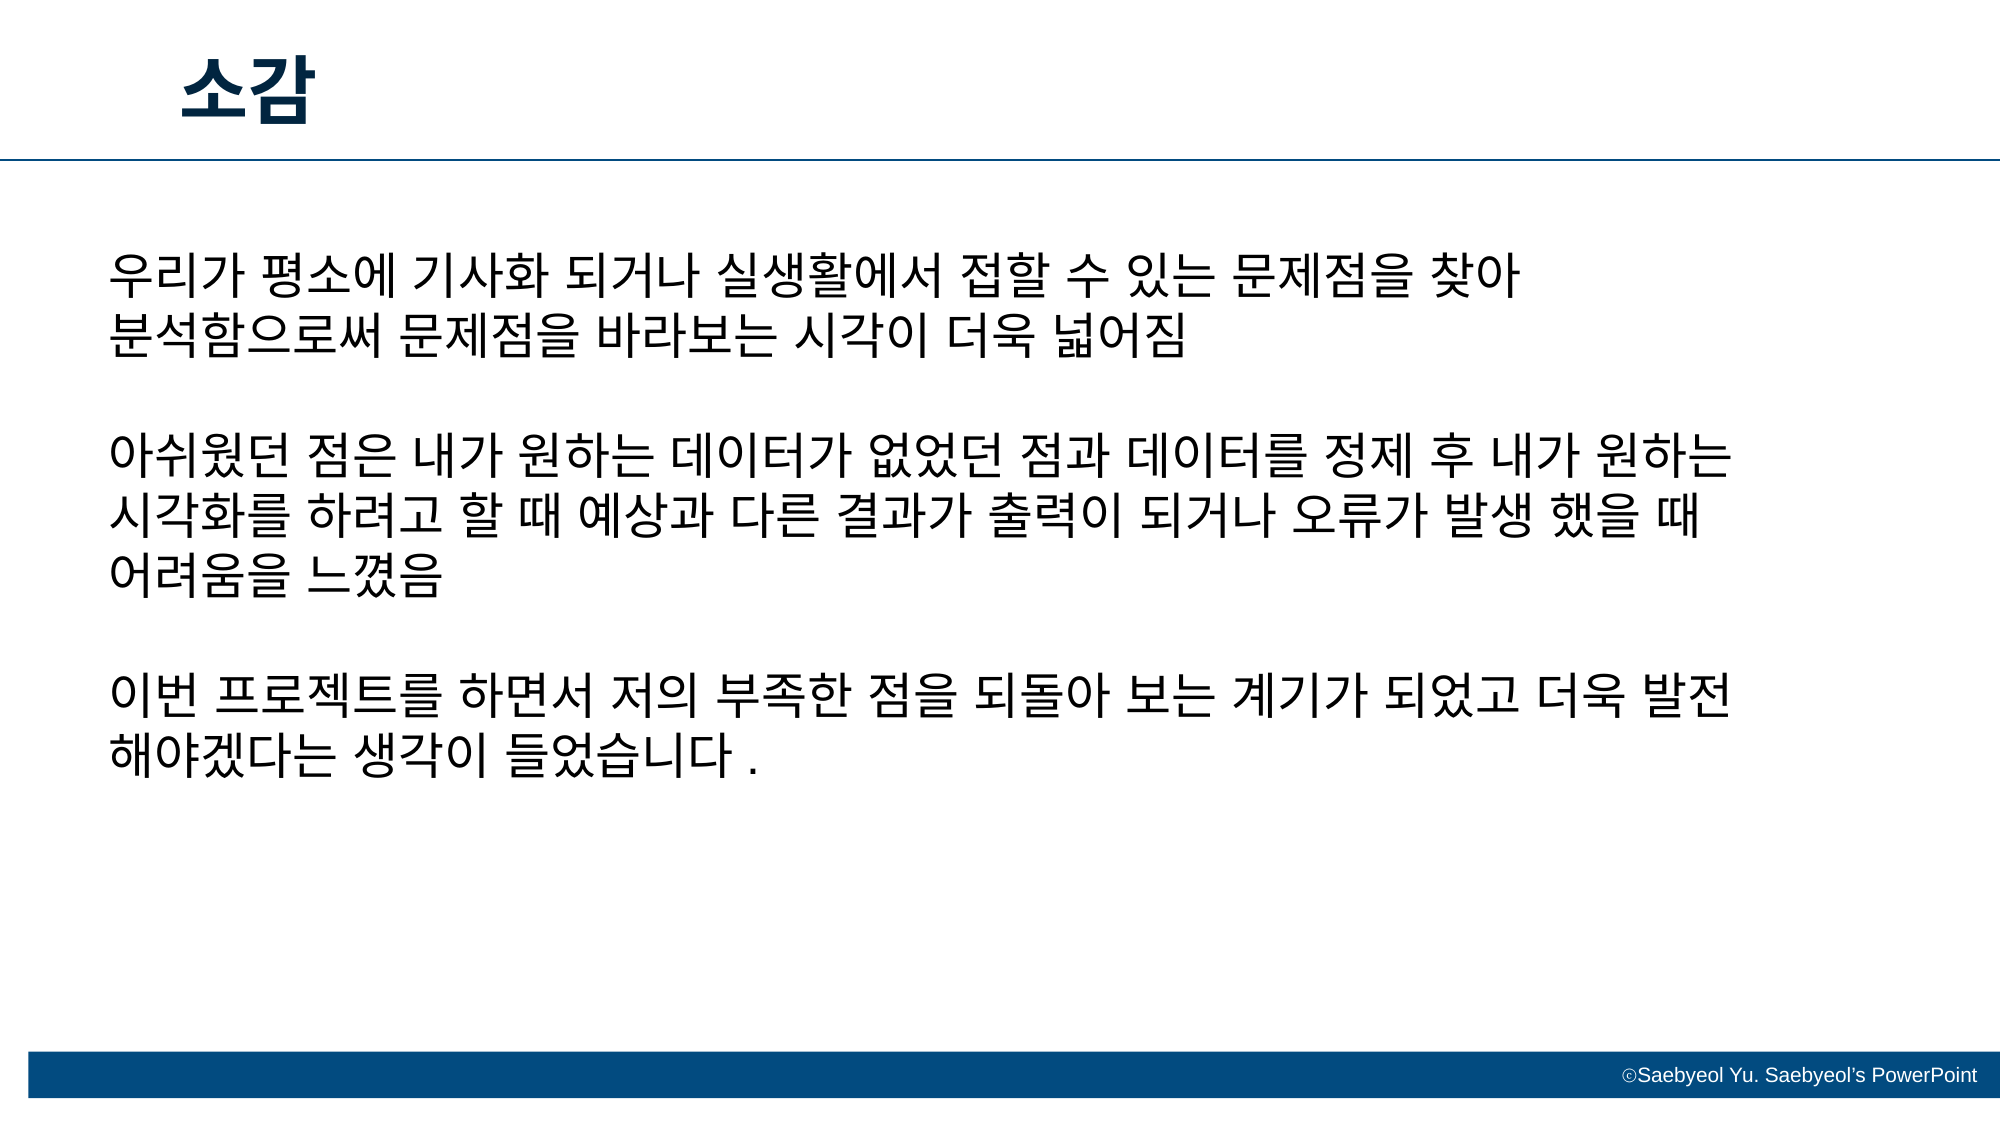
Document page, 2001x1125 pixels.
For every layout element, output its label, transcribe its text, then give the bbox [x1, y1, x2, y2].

text_box 소감 [164, 36, 851, 141]
text_box 우리가 평소에 기사화 되거나 실생활에서 접할 수 있는 문제점을 찾아 분석함으로써 문제점을 바라보는 시각이 더욱 넓어짐 아쉬웠던 점은 내가 원하는 데이터가 없었던 점과 데이터를 정제 후 내가 원하는 시각화를 하려고 할 때 예상과 다른 결과가 출력이 되거나 오류가 발생 했을 때 어려움을 느꼈음 이번 프로젝트를 하면서 저의 부족한 점을 되돌아 보는 계기가 되었고 더욱 발전 해야겠다는 생각이 들었습니다. [93, 237, 1907, 863]
